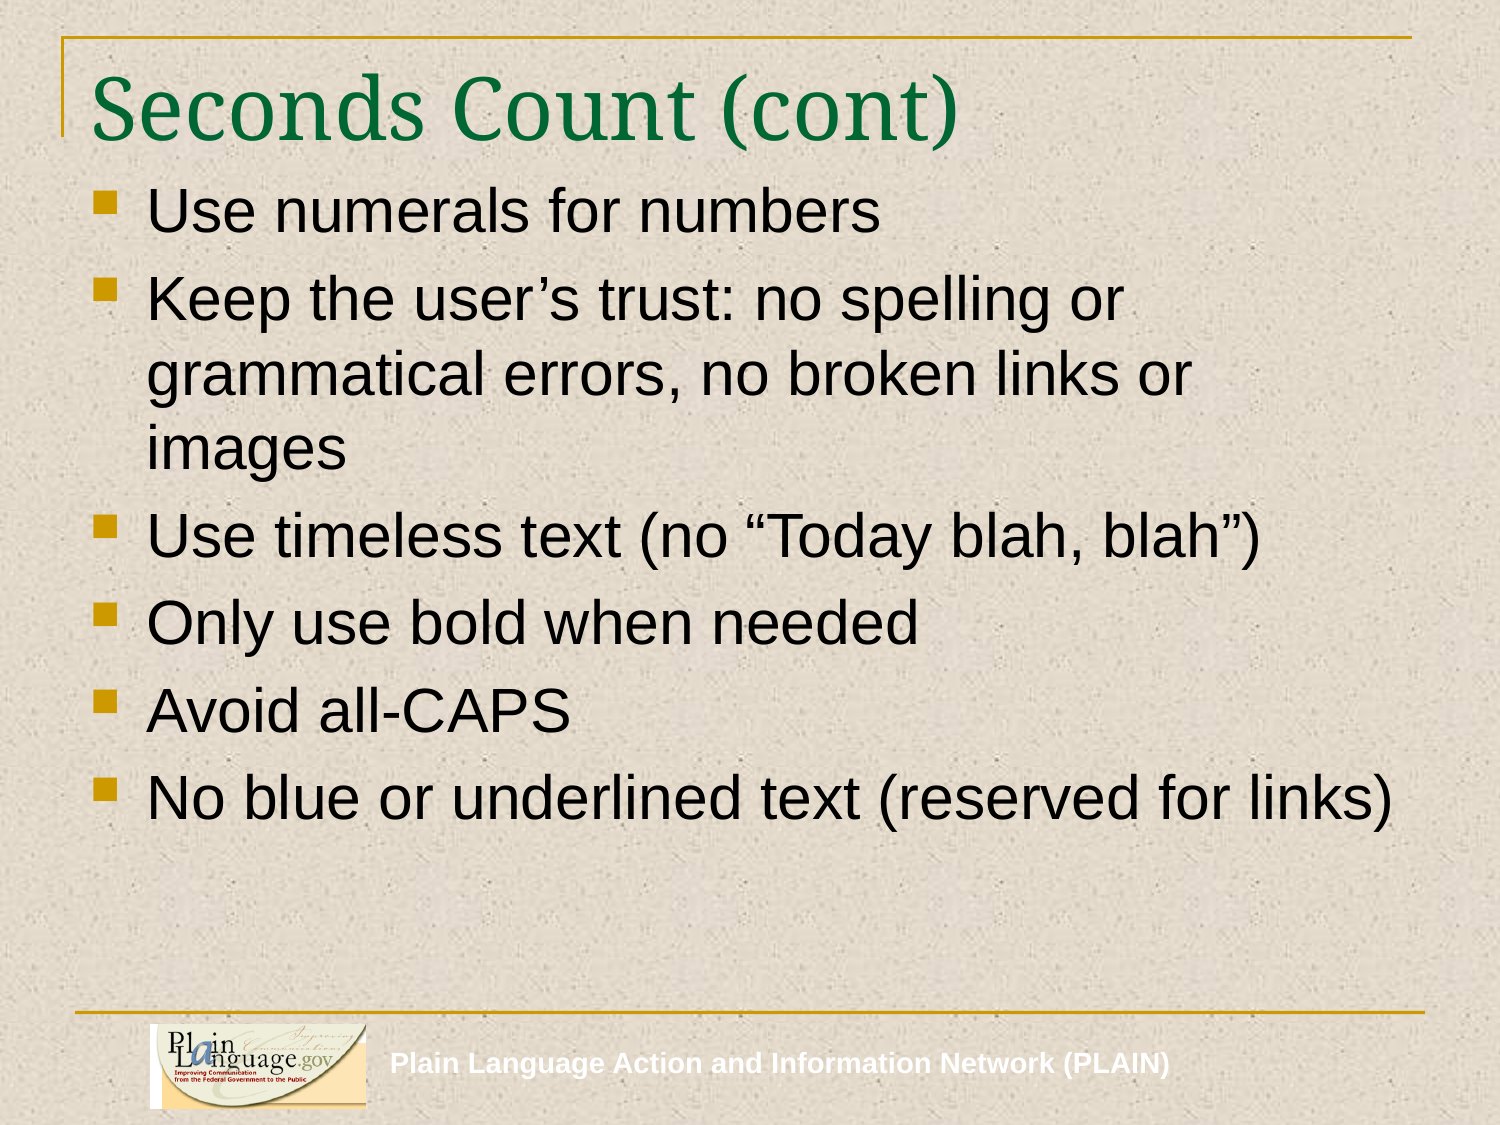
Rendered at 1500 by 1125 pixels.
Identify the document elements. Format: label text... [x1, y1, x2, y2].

title Seconds Count (cont) [74, 45, 1426, 162]
list Use numerals for numbers Keep the user’s trust: no spelling or grammatical errors, no broken links or images Use timeless text (no “Today blah, blah”) Only use bold when needed Avoid all-CAPS No blue or underlined text (reserved for links) [74, 162, 1426, 906]
picture [0, 0, 1500, 1125]
